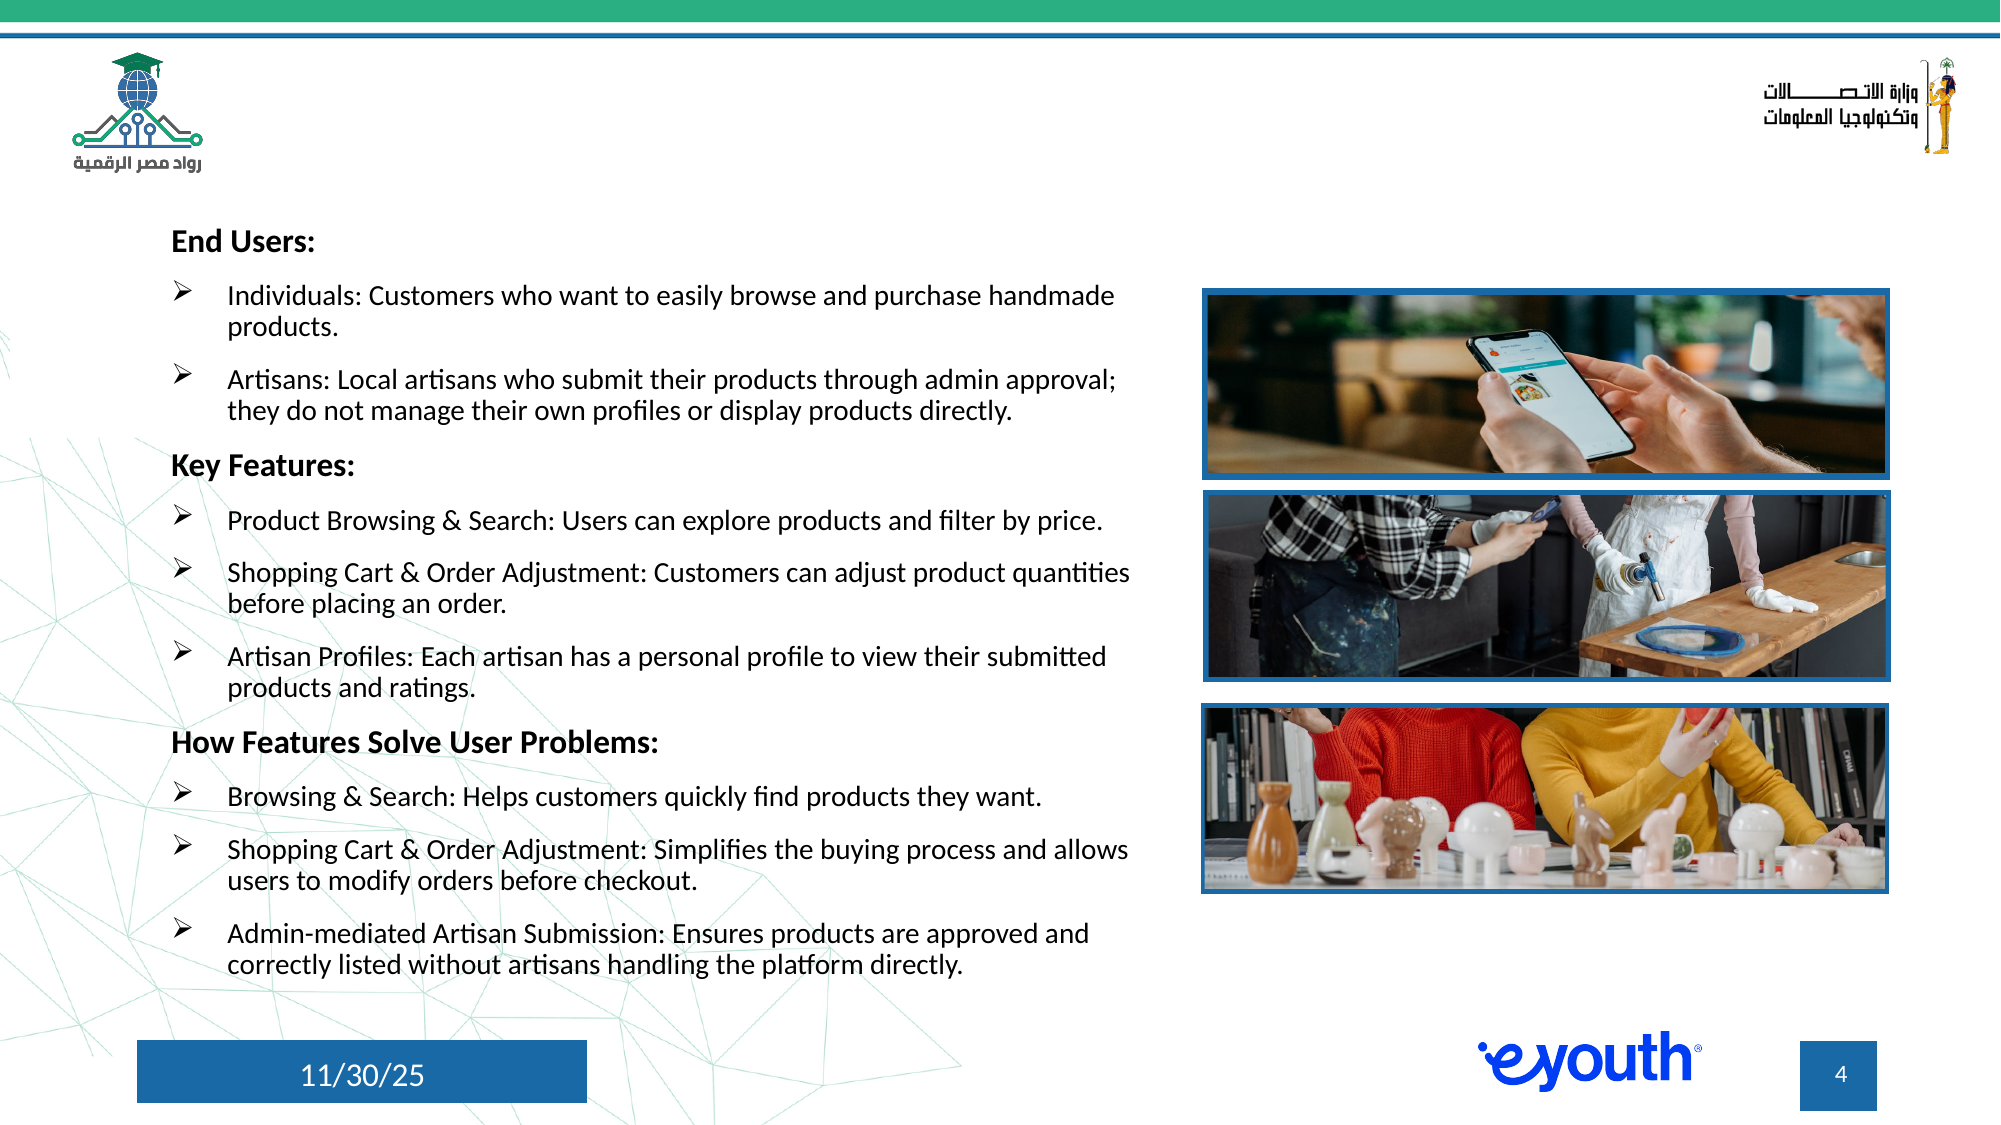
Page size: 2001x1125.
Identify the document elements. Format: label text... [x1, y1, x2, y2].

text_box Test [1200, 702, 1889, 711]
title Test [1201, 288, 1891, 480]
slide_number 4 [1412, 1042, 1863, 1103]
list End Users: Individuals: Customers who want to easily browse and purchase handmade products. Artisans: Local artisans who submit their products through admin approval; they do not manage their own profiles or display products directly. Key Features: Product Browsing & Search: Users can explore products and filter by price. Shopping Cart & Order Adjustment: Customers can adjust product quantities before placing an order. Artisan Profiles: Each artisan has a personal profile to view their submitted products and ratings. How Features Solve User Problems: Browsing & Search: Helps customers quickly find products they want. Shopping Cart & Order Adjustment: Simplifies the buying process and allows users to modify orders before checkout. Admin-mediated Artisan Submission: Ensures products are approved and correctly listed without artisans handling the platform directly. [137, 216, 1155, 1001]
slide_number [137, 1042, 588, 1103]
text_box [1202, 490, 1892, 682]
picture [0, 0, 2000, 1125]
